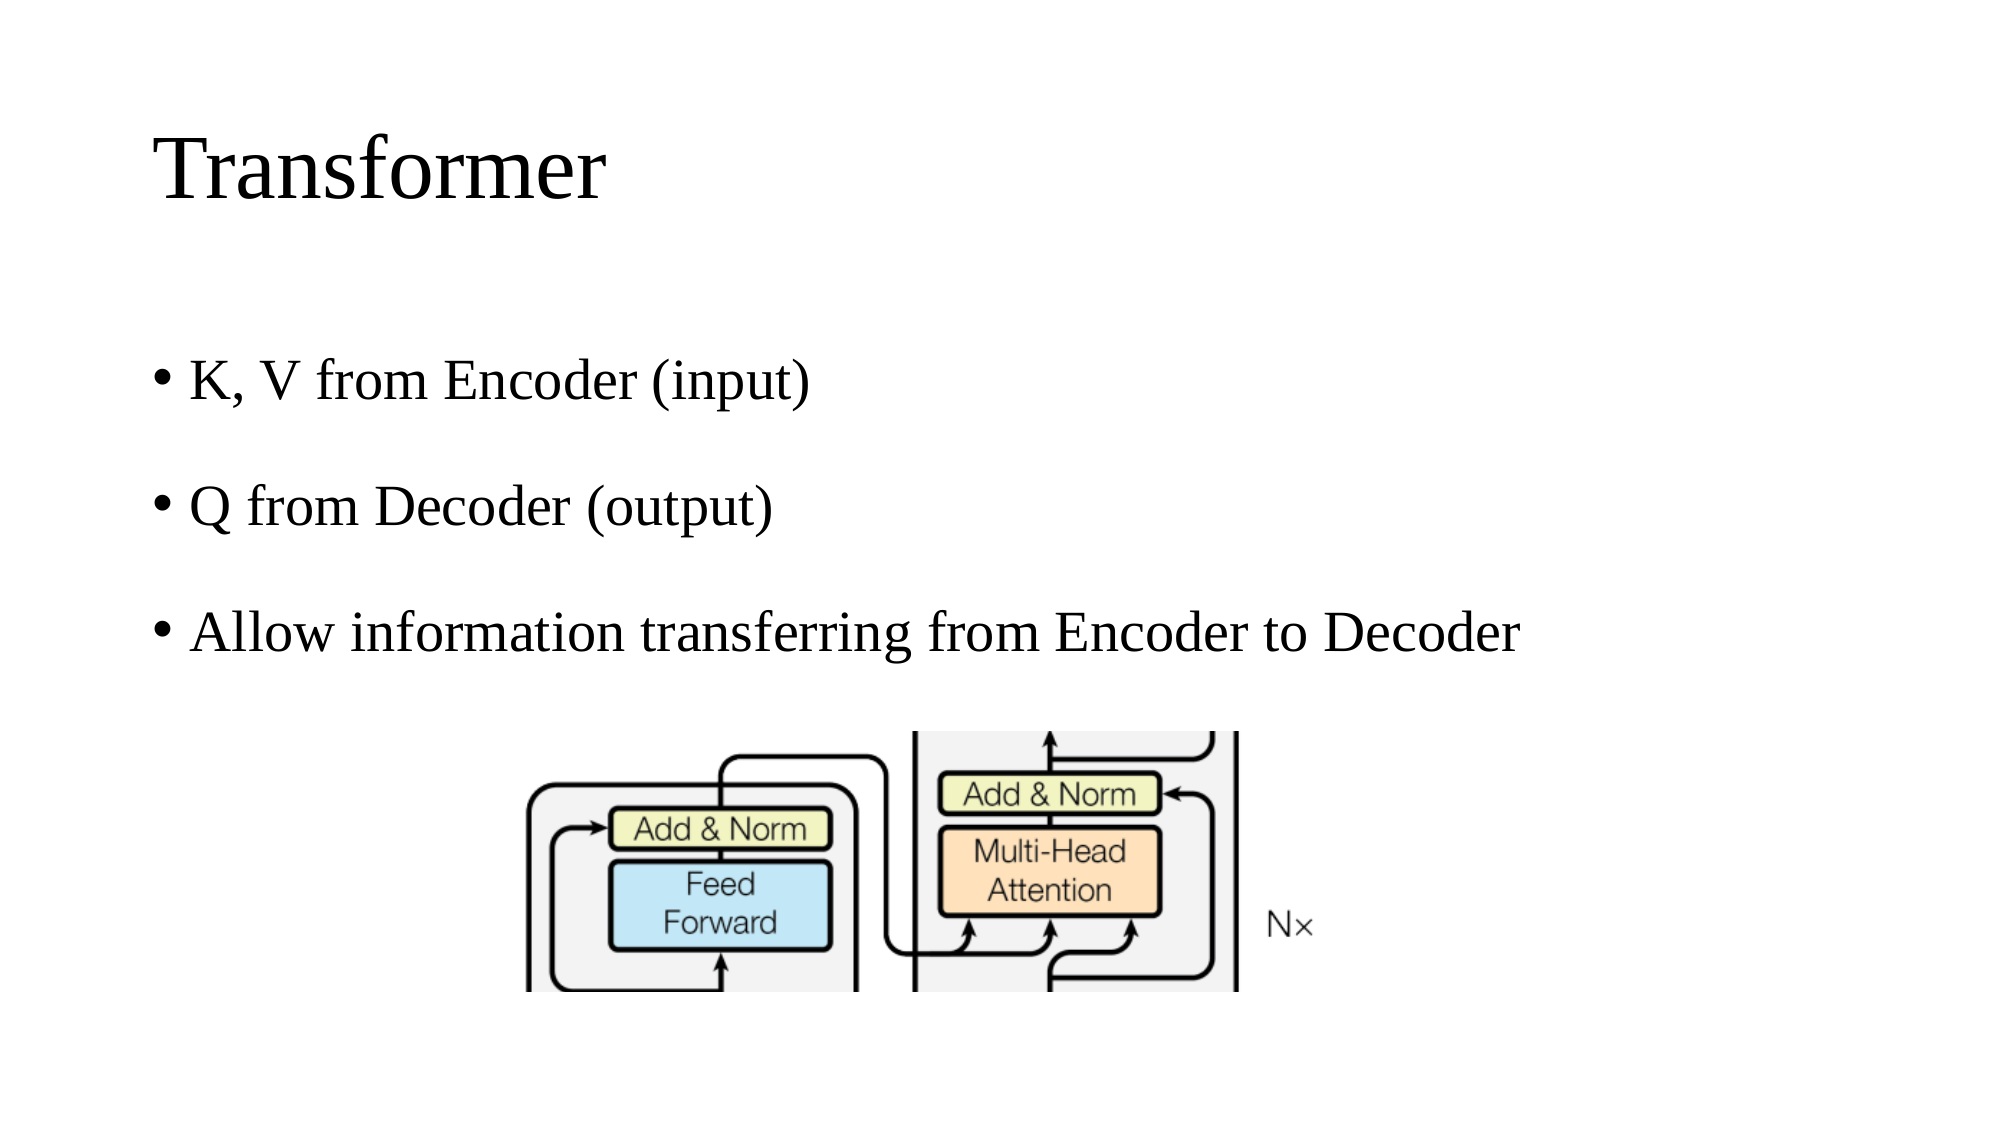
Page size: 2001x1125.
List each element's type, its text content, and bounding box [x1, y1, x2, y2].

title Transformer [137, 59, 1863, 278]
picture [401, 731, 1387, 992]
list K, V from Encoder (input) Q from Decoder (output) Allow information transferring from Encoder to Decoder [137, 299, 1650, 970]
